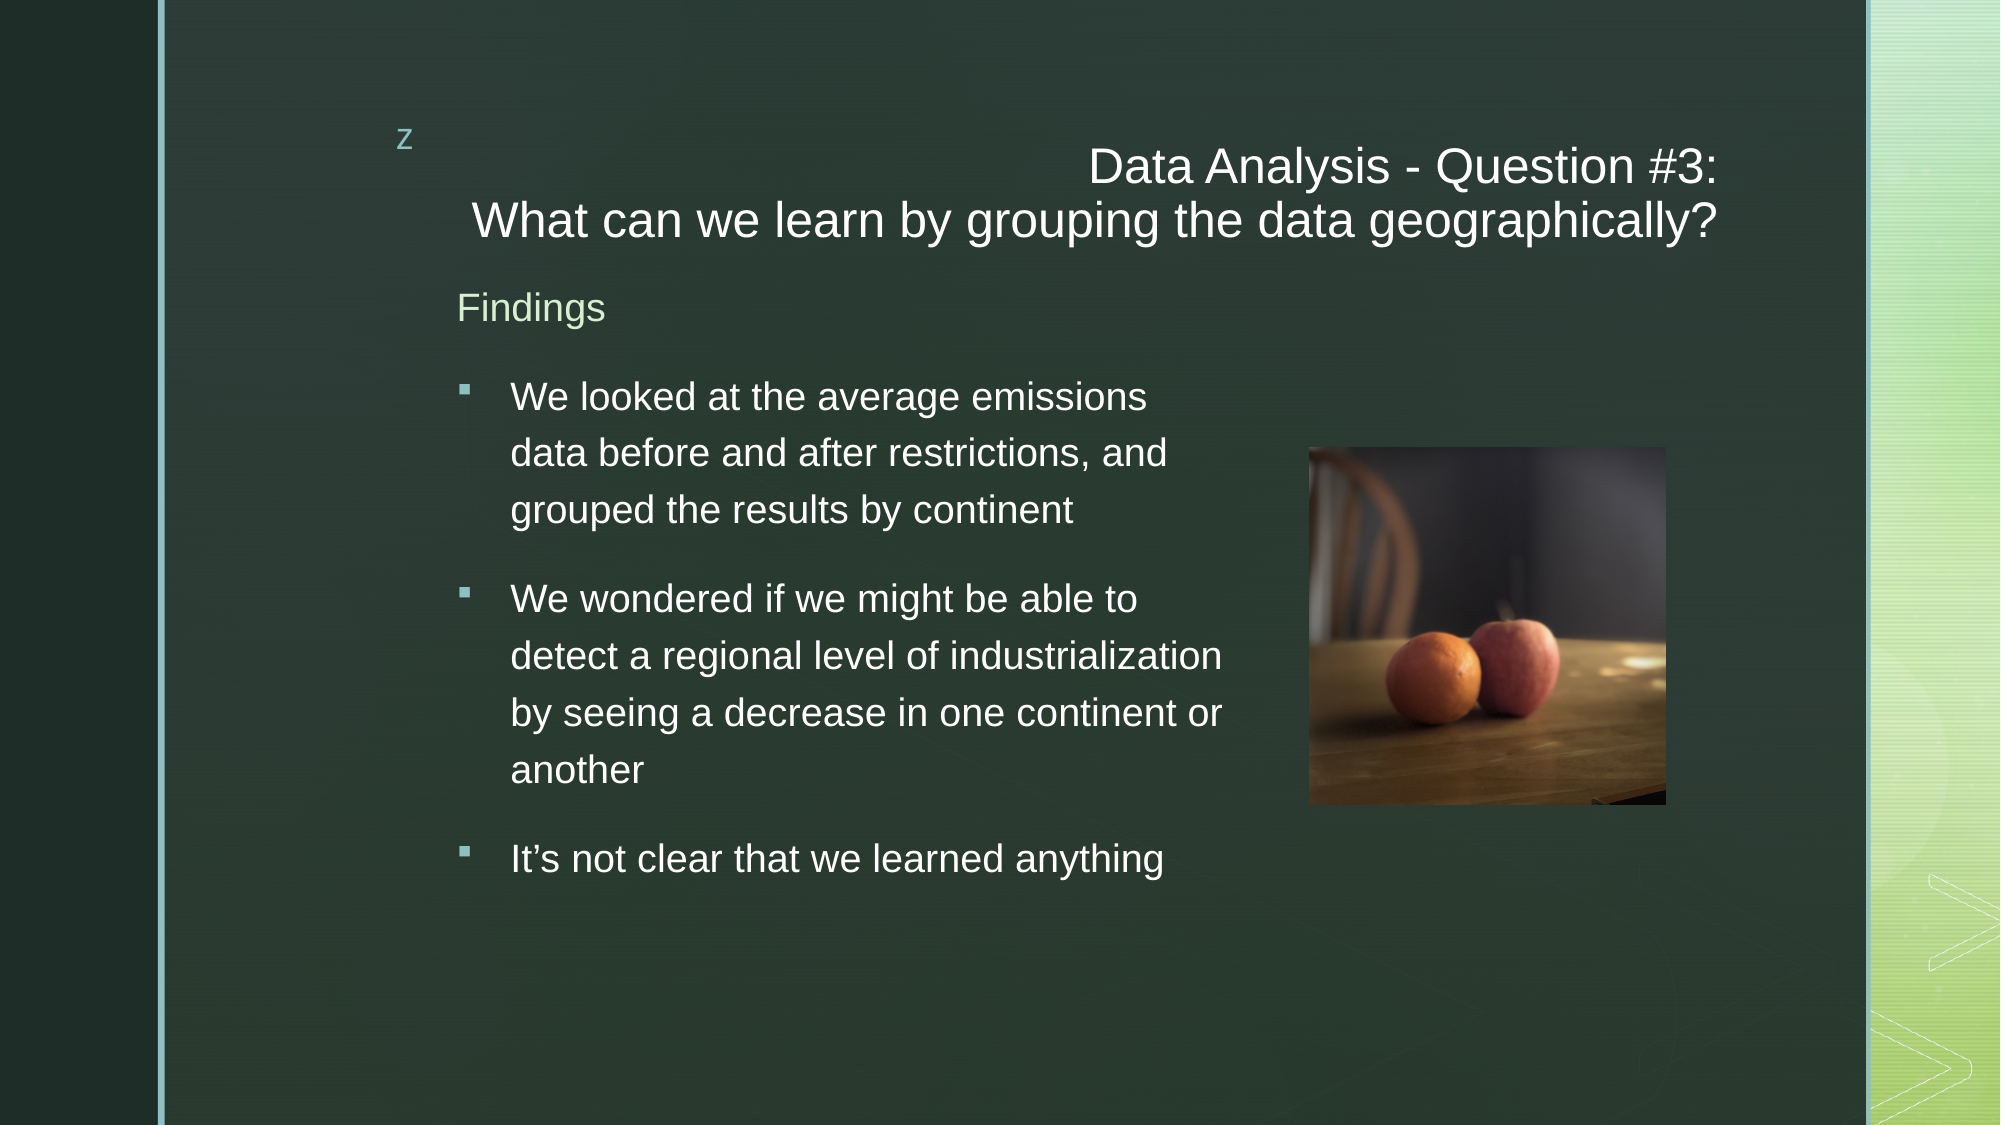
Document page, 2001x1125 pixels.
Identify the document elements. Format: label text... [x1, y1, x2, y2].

picture [1309, 447, 1667, 805]
title Data Analysis - Question #3: What can we learn by grouping the data geographically? [428, 132, 1734, 265]
list Findings We looked at the average emissions data before and after restrictions, and grouped the results by continent We wondered if we might be able to detect a regional level of industrialization by seeing a decrease in one continent or another It’s not clear that we learned anything [441, 264, 1242, 893]
picture [1871, 0, 2001, 1125]
